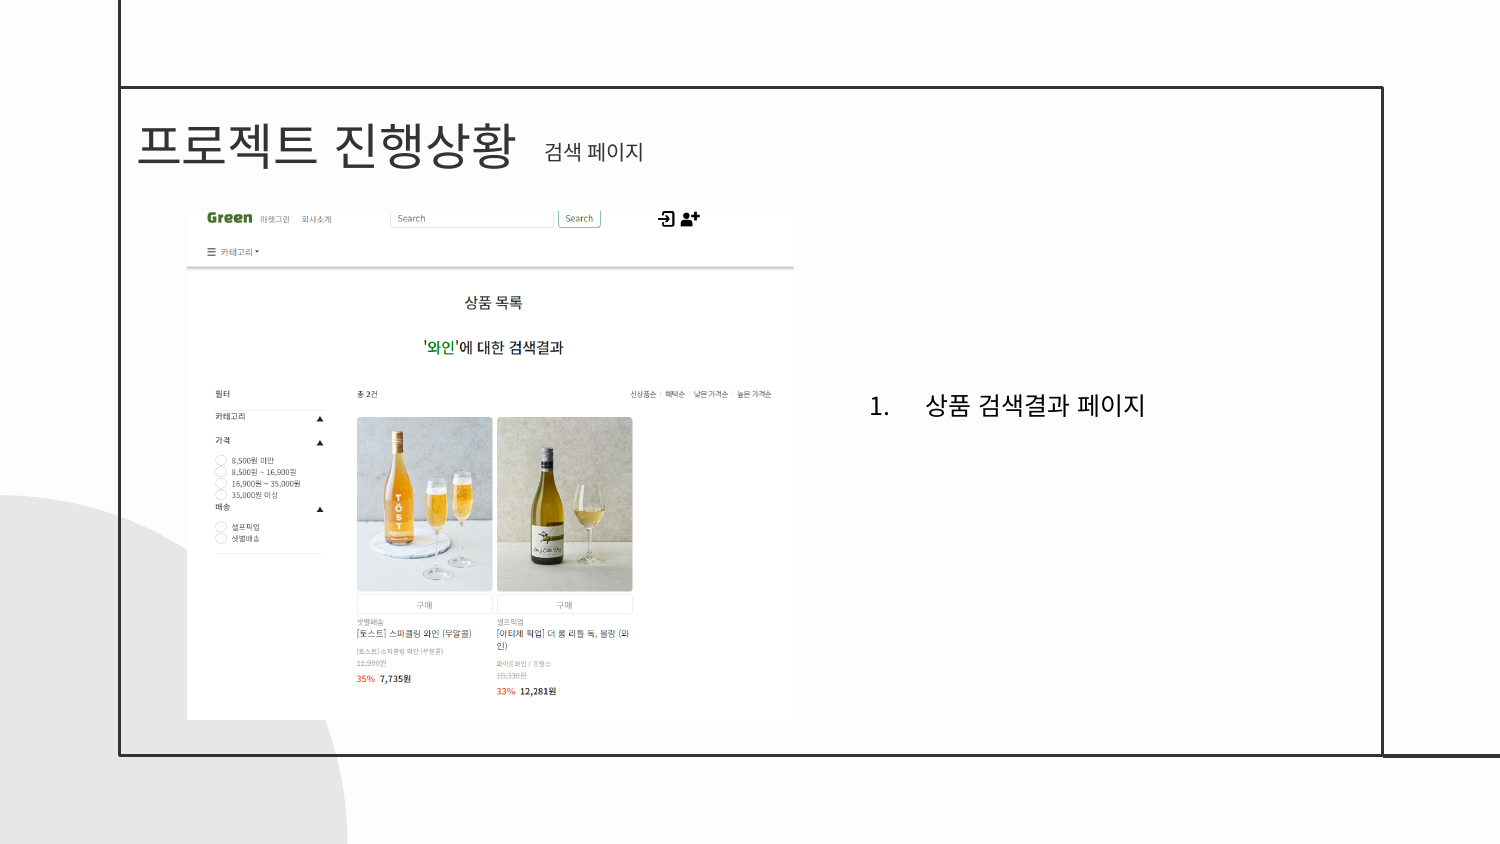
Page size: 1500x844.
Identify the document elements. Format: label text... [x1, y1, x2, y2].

picture [187, 211, 794, 721]
text_box 검색 페이지 [529, 120, 738, 184]
text_box 프로젝트 진행상황 [121, 51, 953, 190]
text_box 상품 검색결과 페이지 [854, 383, 1385, 459]
